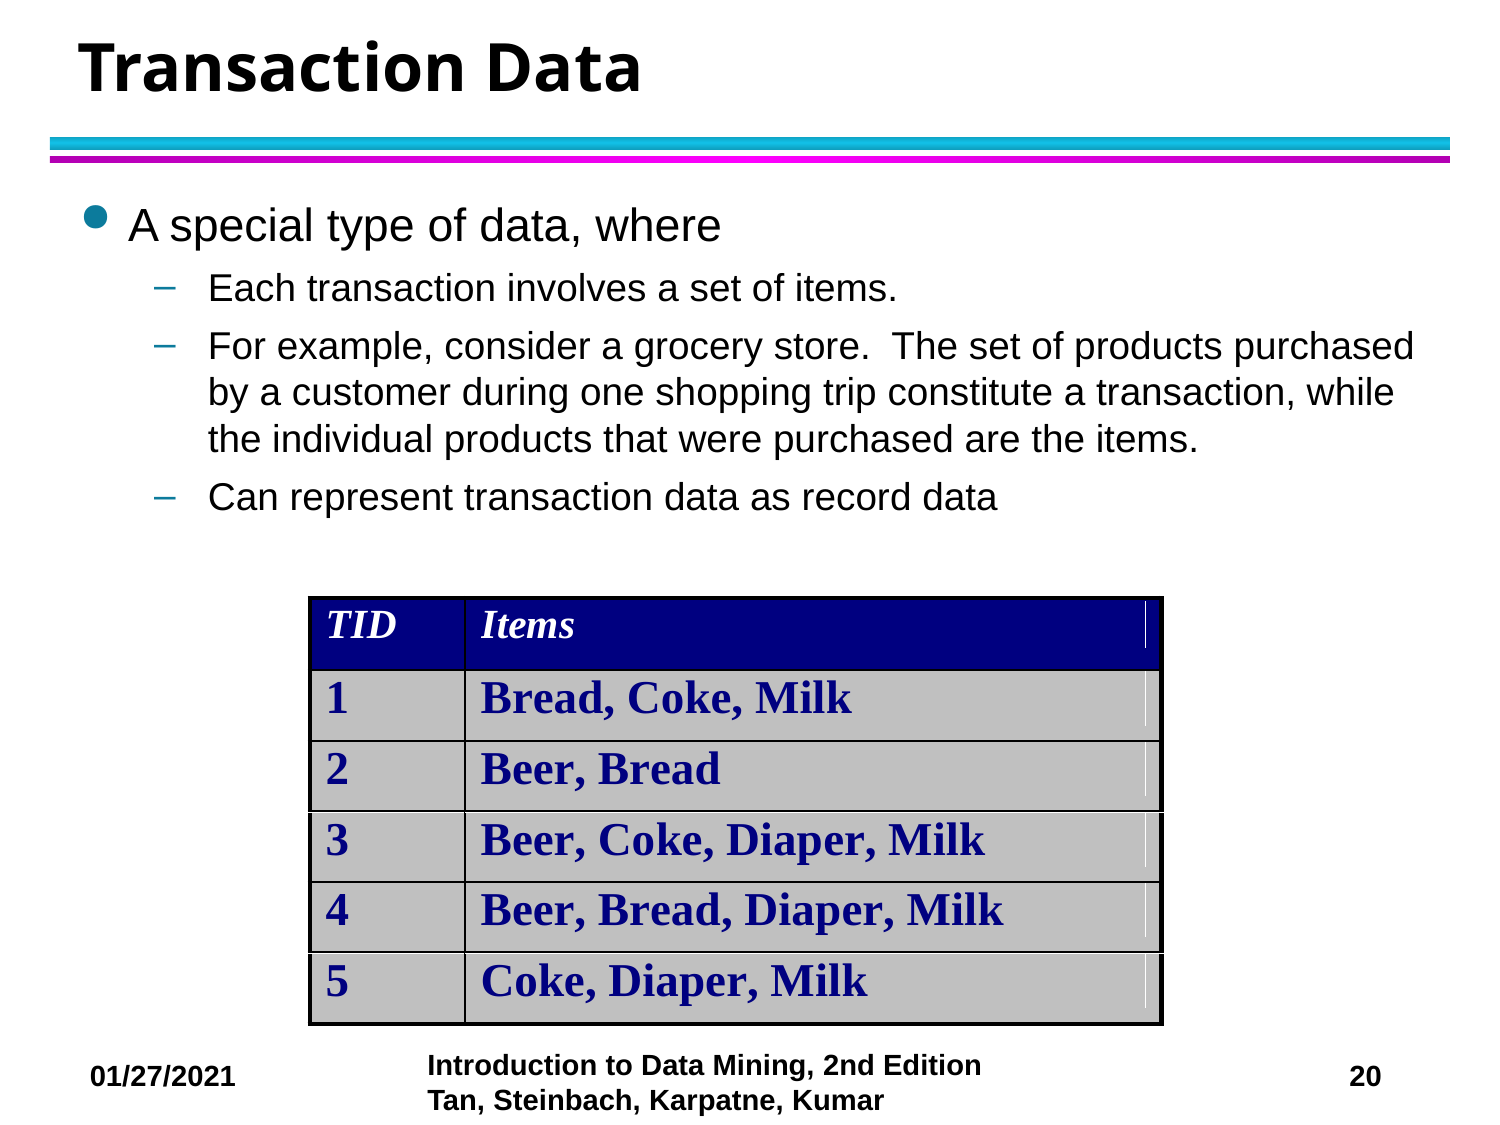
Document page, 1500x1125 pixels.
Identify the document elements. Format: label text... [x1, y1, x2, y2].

picture [287, 595, 1176, 1061]
text_box A special type of data, where Each transaction involves a set of items. For example, consider a grocery store. The set of products purchased by a customer during one shopping trip constitute a transaction, while the individual products that were purchased are the items. Can represent transaction data as record data [67, 187, 1432, 575]
text_box Transaction Data [62, 24, 1421, 113]
